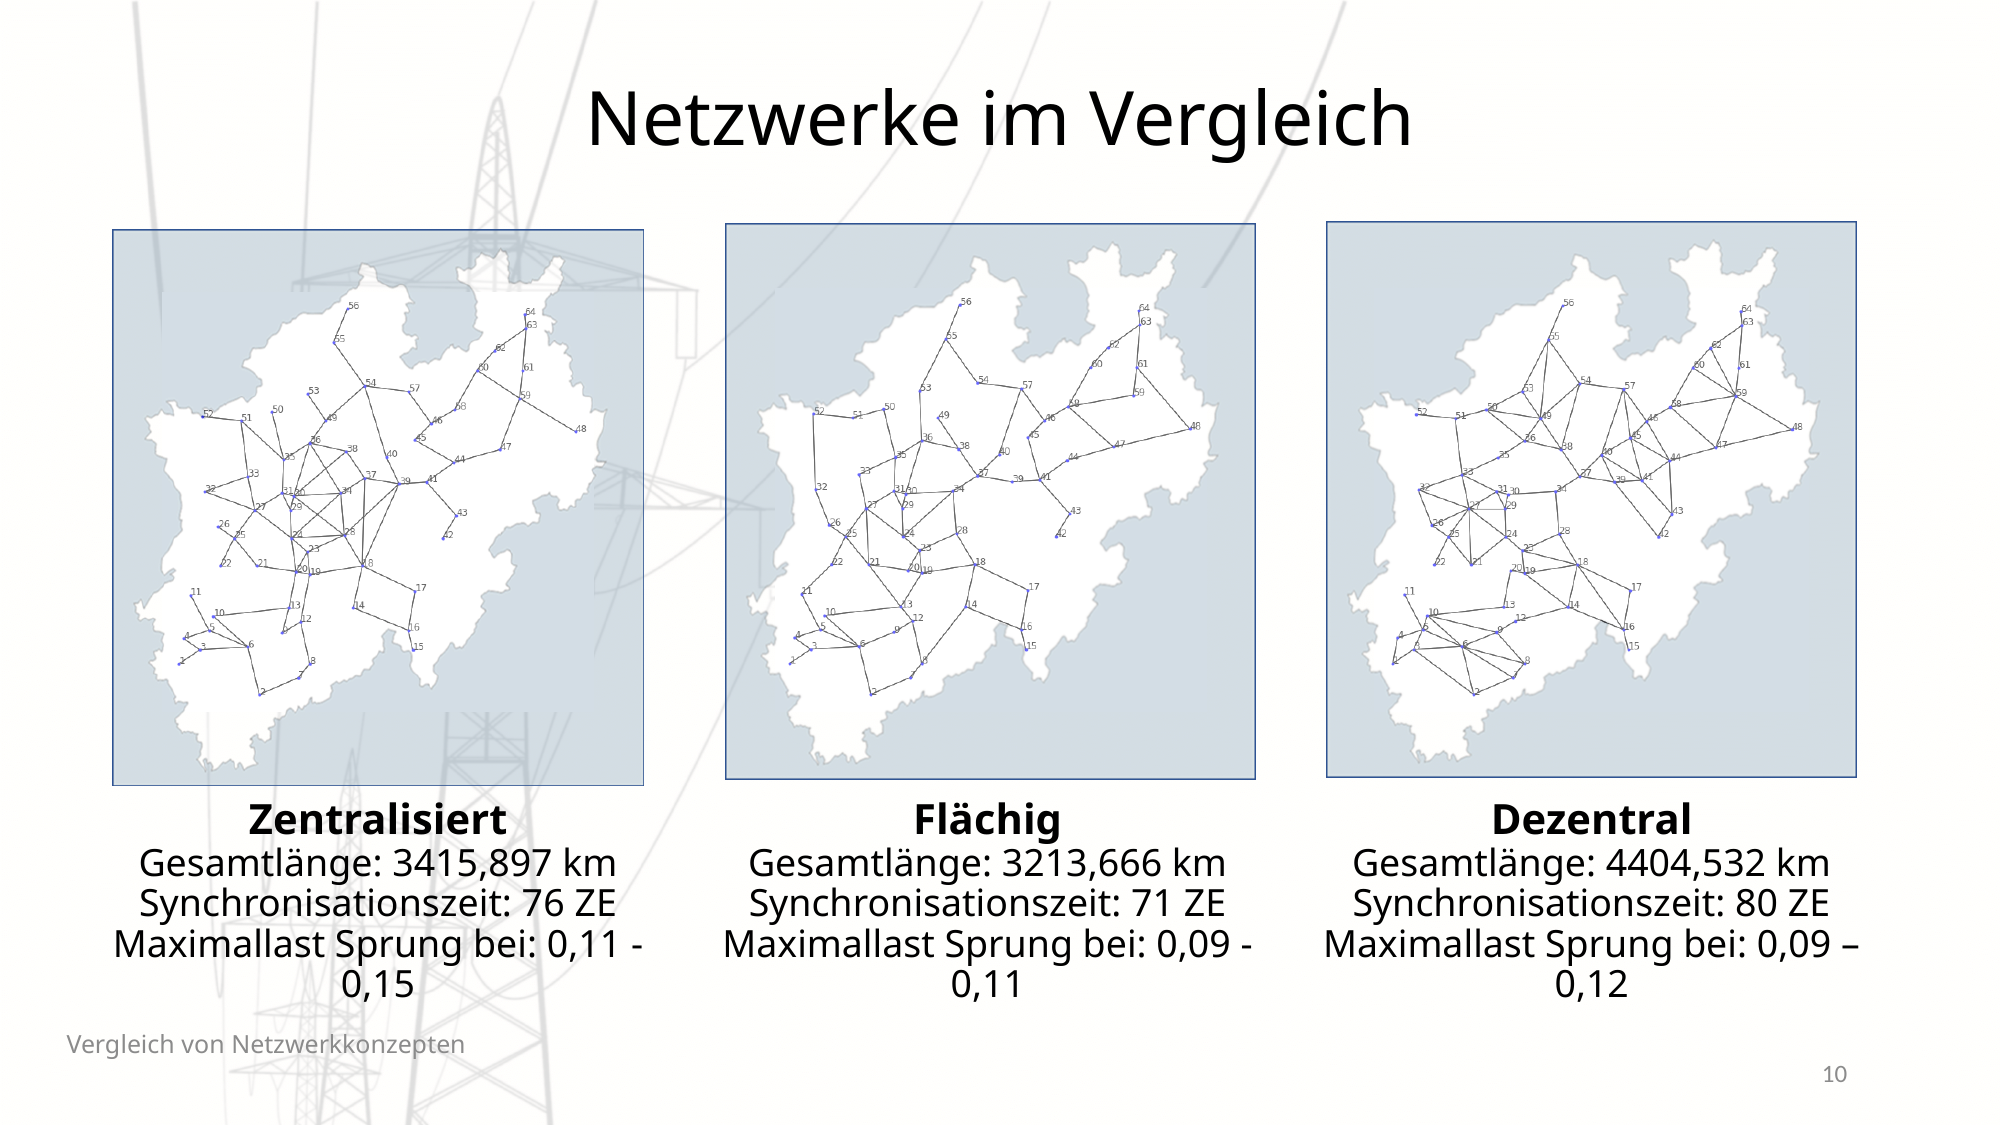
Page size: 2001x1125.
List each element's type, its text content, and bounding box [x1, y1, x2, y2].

picture [112, 229, 644, 786]
picture [1326, 221, 1857, 778]
text_box Zentralisiert Gesamtlänge: 3415,897 km Synchronisationszeit: 76 ZE Maximallast Sprung bei: 0,11 - 0,15 [77, 809, 680, 995]
text_box Vergleich von Netzwerkkonzepten [37, 1013, 497, 1074]
slide_number 10 [1412, 1042, 1863, 1103]
text_box Flächig Gesamtlänge: 3213,666 km Synchronisationszeit: 71 ZE Maximallast Sprung bei: 0,09 - 0,11 [697, 809, 1278, 995]
title Netzwerke im Vergleich [137, 59, 1864, 183]
text_box Dezentral Gesamtlänge: 4404,532 km Synchronisationszeit: 80 ZE Maximallast Sprung bei: 0,09 – 0,12 [1278, 809, 1905, 995]
picture [725, 223, 1256, 780]
